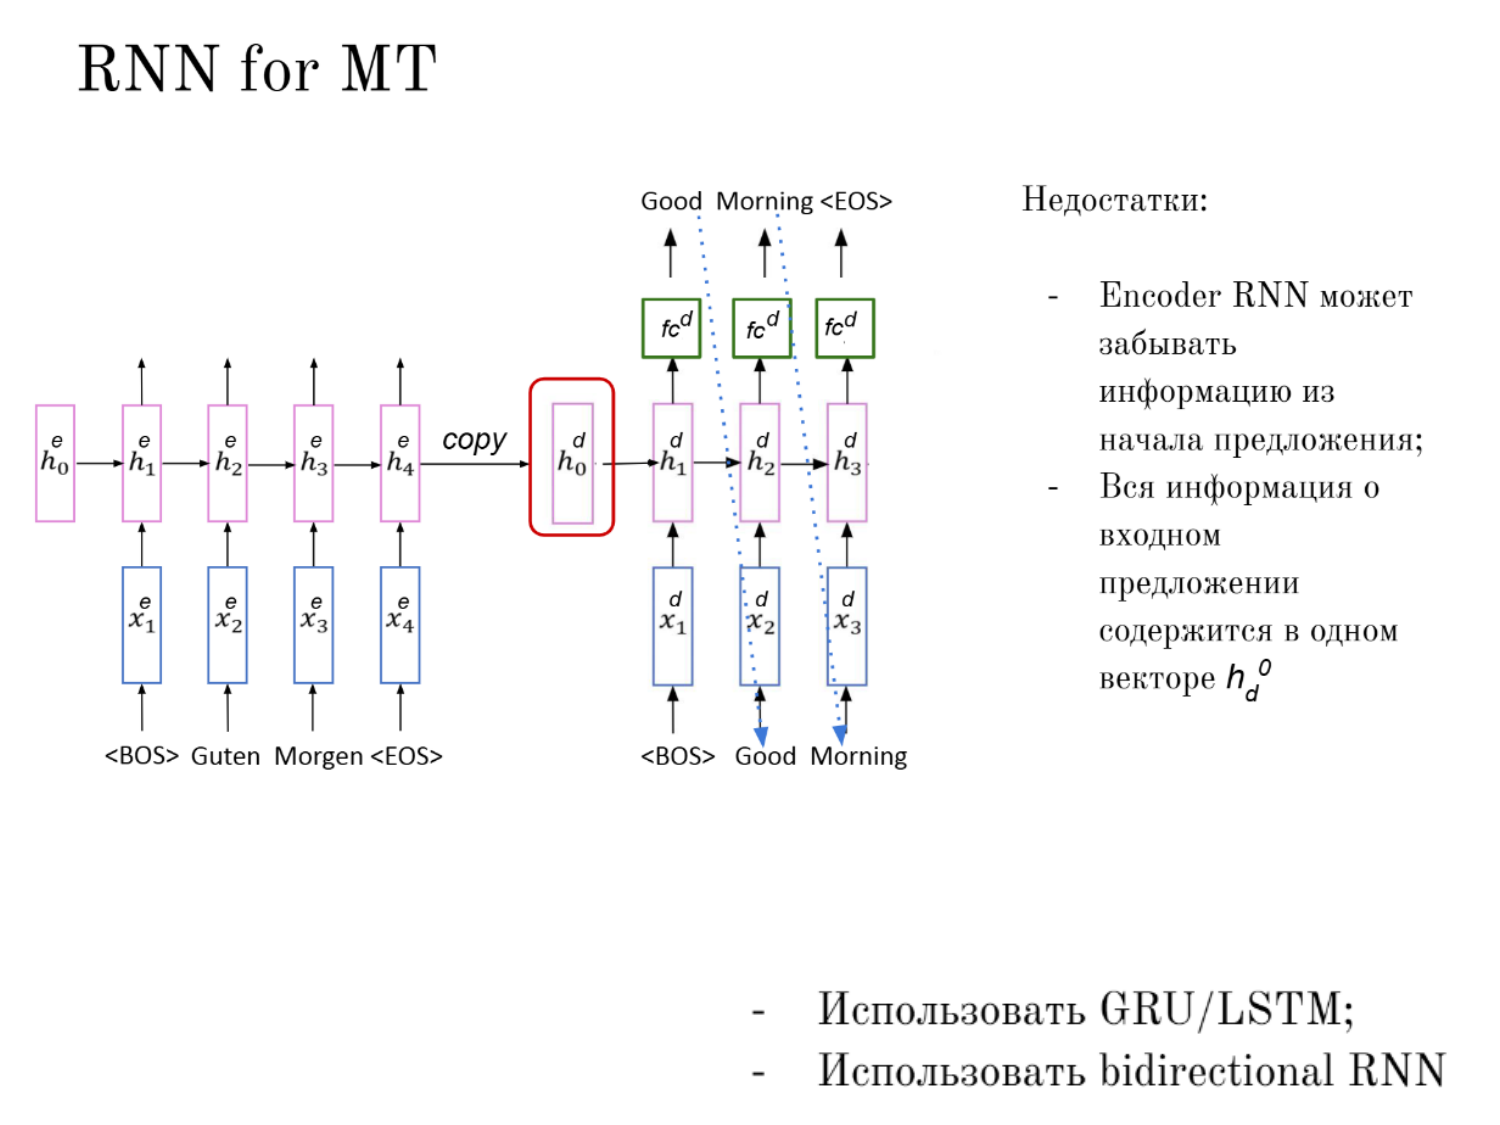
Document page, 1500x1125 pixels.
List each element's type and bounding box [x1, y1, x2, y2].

picture [0, 16, 1449, 788]
picture [710, 971, 1500, 1125]
